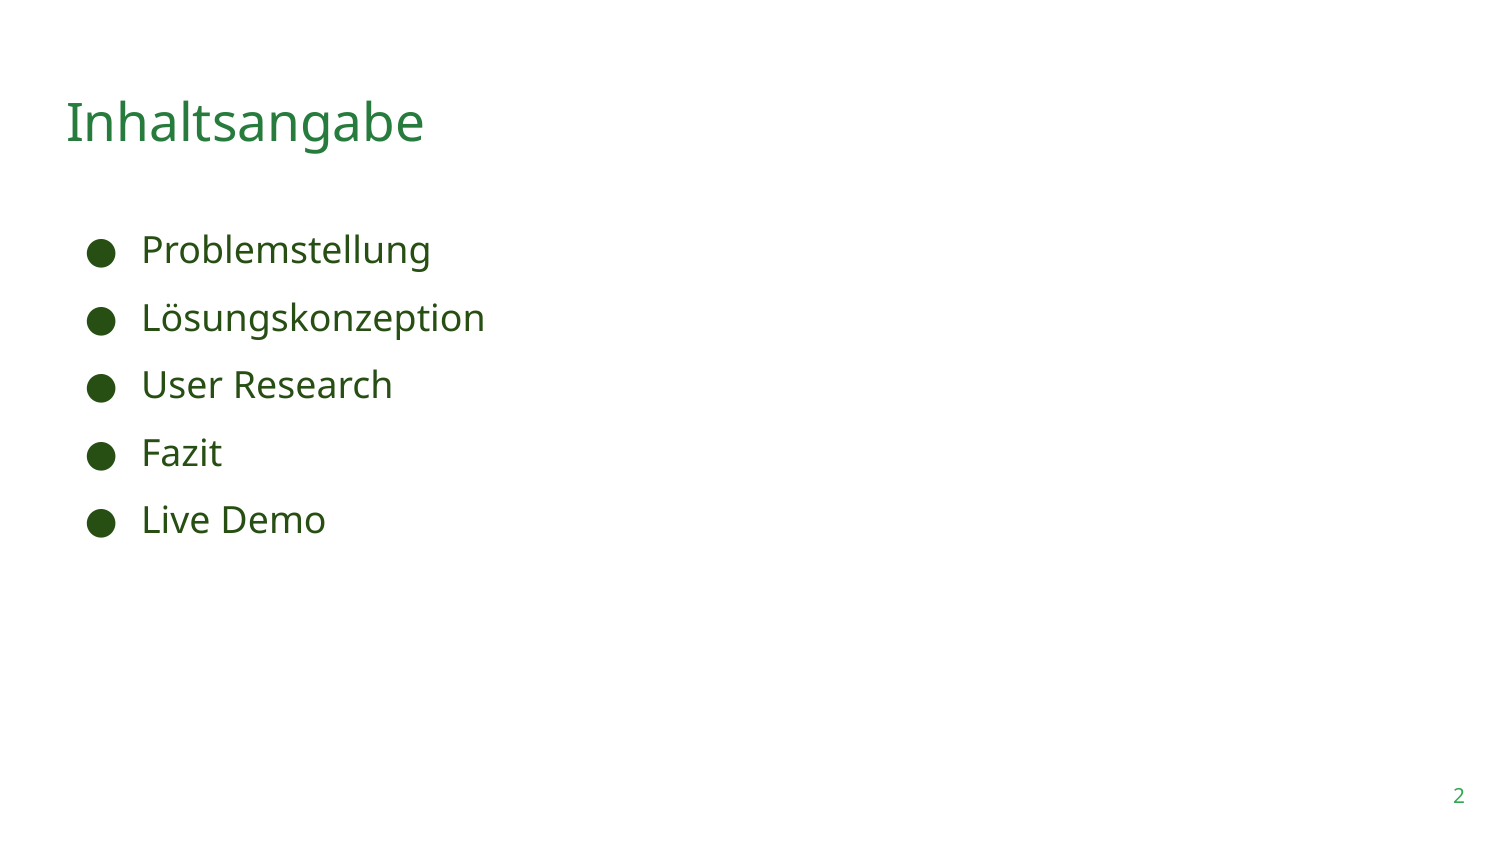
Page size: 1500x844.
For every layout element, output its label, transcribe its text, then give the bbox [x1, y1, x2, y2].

slide_number ‹#› [1389, 764, 1480, 830]
title Inhaltsangabe [51, 72, 1449, 167]
list Problemstellung Lösungskonzeption User Research Fazit Live Demo [51, 189, 1449, 750]
